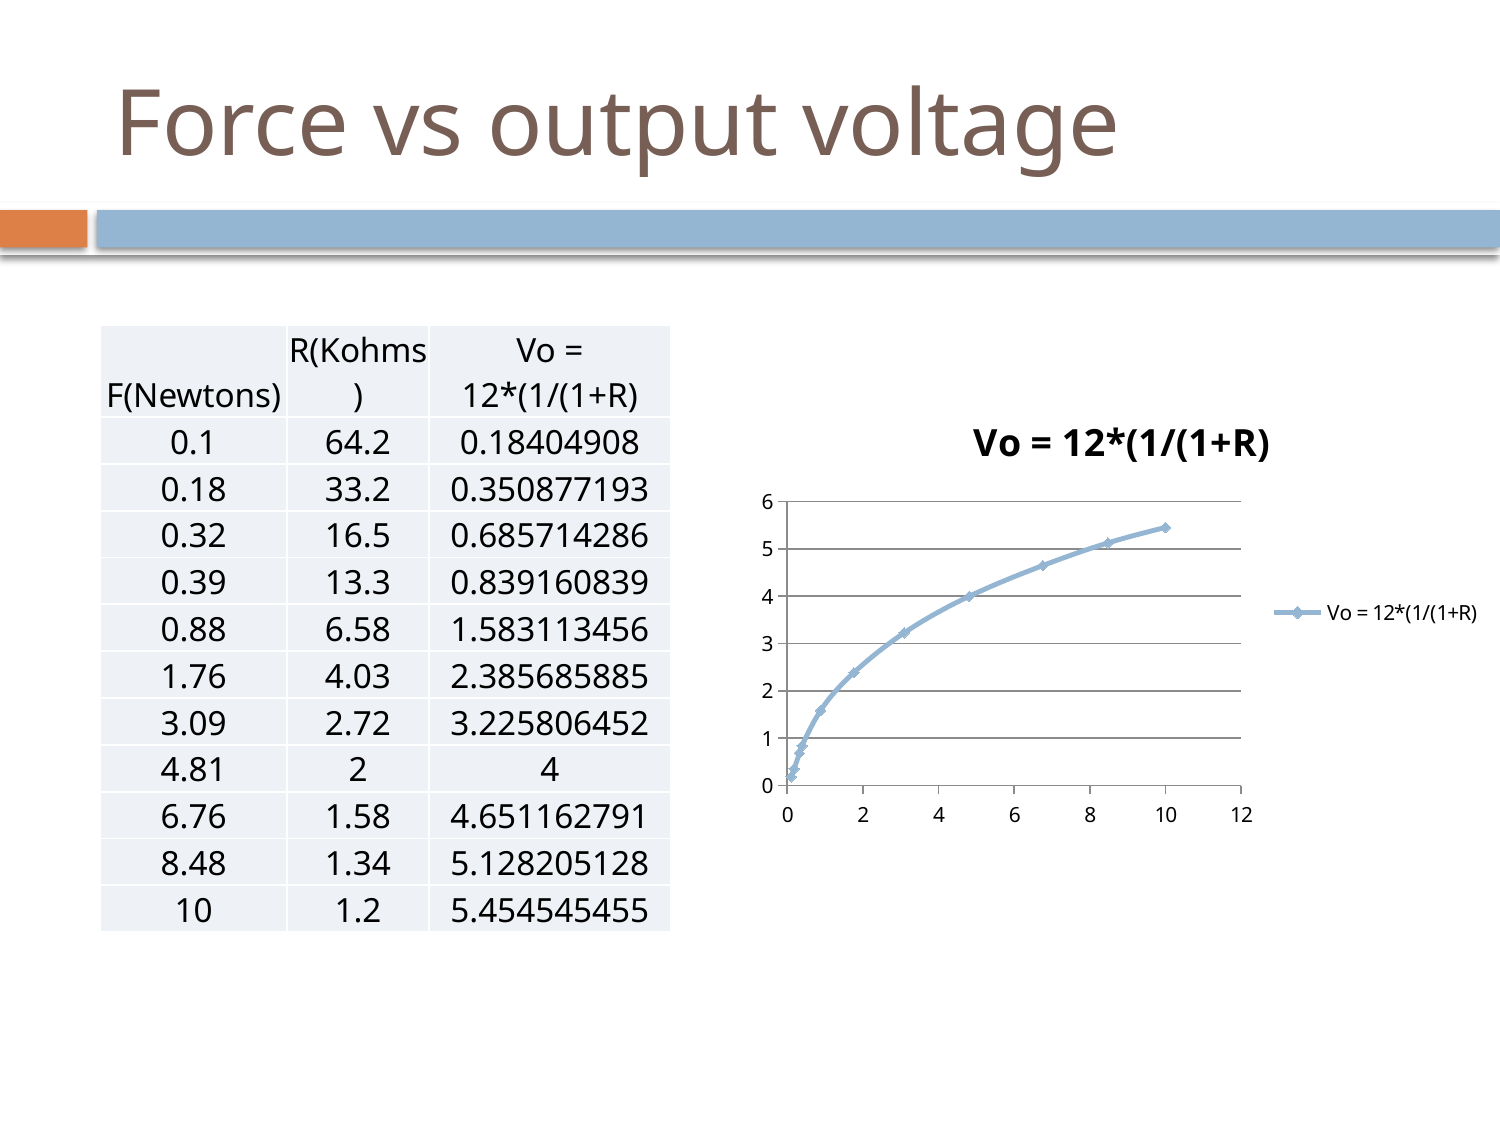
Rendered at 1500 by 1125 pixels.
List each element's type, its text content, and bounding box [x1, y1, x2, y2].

table_cell 6.76 [101, 793, 286, 838]
table_cell 10 [101, 886, 286, 931]
table_cell 33.2 [288, 465, 428, 510]
table_cell 1.58 [288, 793, 428, 838]
table_cell 4 [430, 746, 670, 791]
table_cell 4.81 [101, 746, 286, 791]
title Force vs output voltage [99, 37, 1438, 200]
table_header F(Newtons) [101, 326, 286, 416]
table_cell 5.454545455 [430, 886, 670, 931]
table_cell 4.651162791 [430, 793, 670, 838]
table_header R(Kohms) [288, 326, 428, 416]
table_cell 3.225806452 [430, 699, 670, 744]
table_cell 1.2 [288, 886, 428, 931]
table_cell 0.39 [101, 558, 286, 603]
table_header Vo = 12*(1/(1+R) [430, 326, 670, 416]
table_cell 0.1 [101, 418, 286, 463]
table_cell 0.350877193 [430, 465, 670, 510]
table_cell 0.18404908 [430, 418, 670, 463]
table_cell 8.48 [101, 839, 286, 884]
table_cell 2 [288, 746, 428, 791]
table_cell 4.03 [288, 652, 428, 697]
table_cell 0.839160839 [430, 558, 670, 603]
table_cell 0.18 [101, 465, 286, 510]
table_cell 0.685714286 [430, 512, 670, 557]
table_cell 13.3 [288, 558, 428, 603]
table_cell 16.5 [288, 512, 428, 557]
table_cell 2.385685885 [430, 652, 670, 697]
table_cell 0.32 [101, 512, 286, 557]
table_cell 1.34 [288, 839, 428, 884]
table_cell 64.2 [288, 418, 428, 463]
table_cell 3.09 [101, 699, 286, 744]
table_cell 6.58 [288, 605, 428, 650]
table_cell 1.583113456 [430, 605, 670, 650]
table_cell 5.128205128 [430, 839, 670, 884]
table_cell 1.76 [101, 652, 286, 697]
chart [746, 387, 1497, 838]
table_cell 0.88 [101, 605, 286, 650]
table_cell 2.72 [288, 699, 428, 744]
